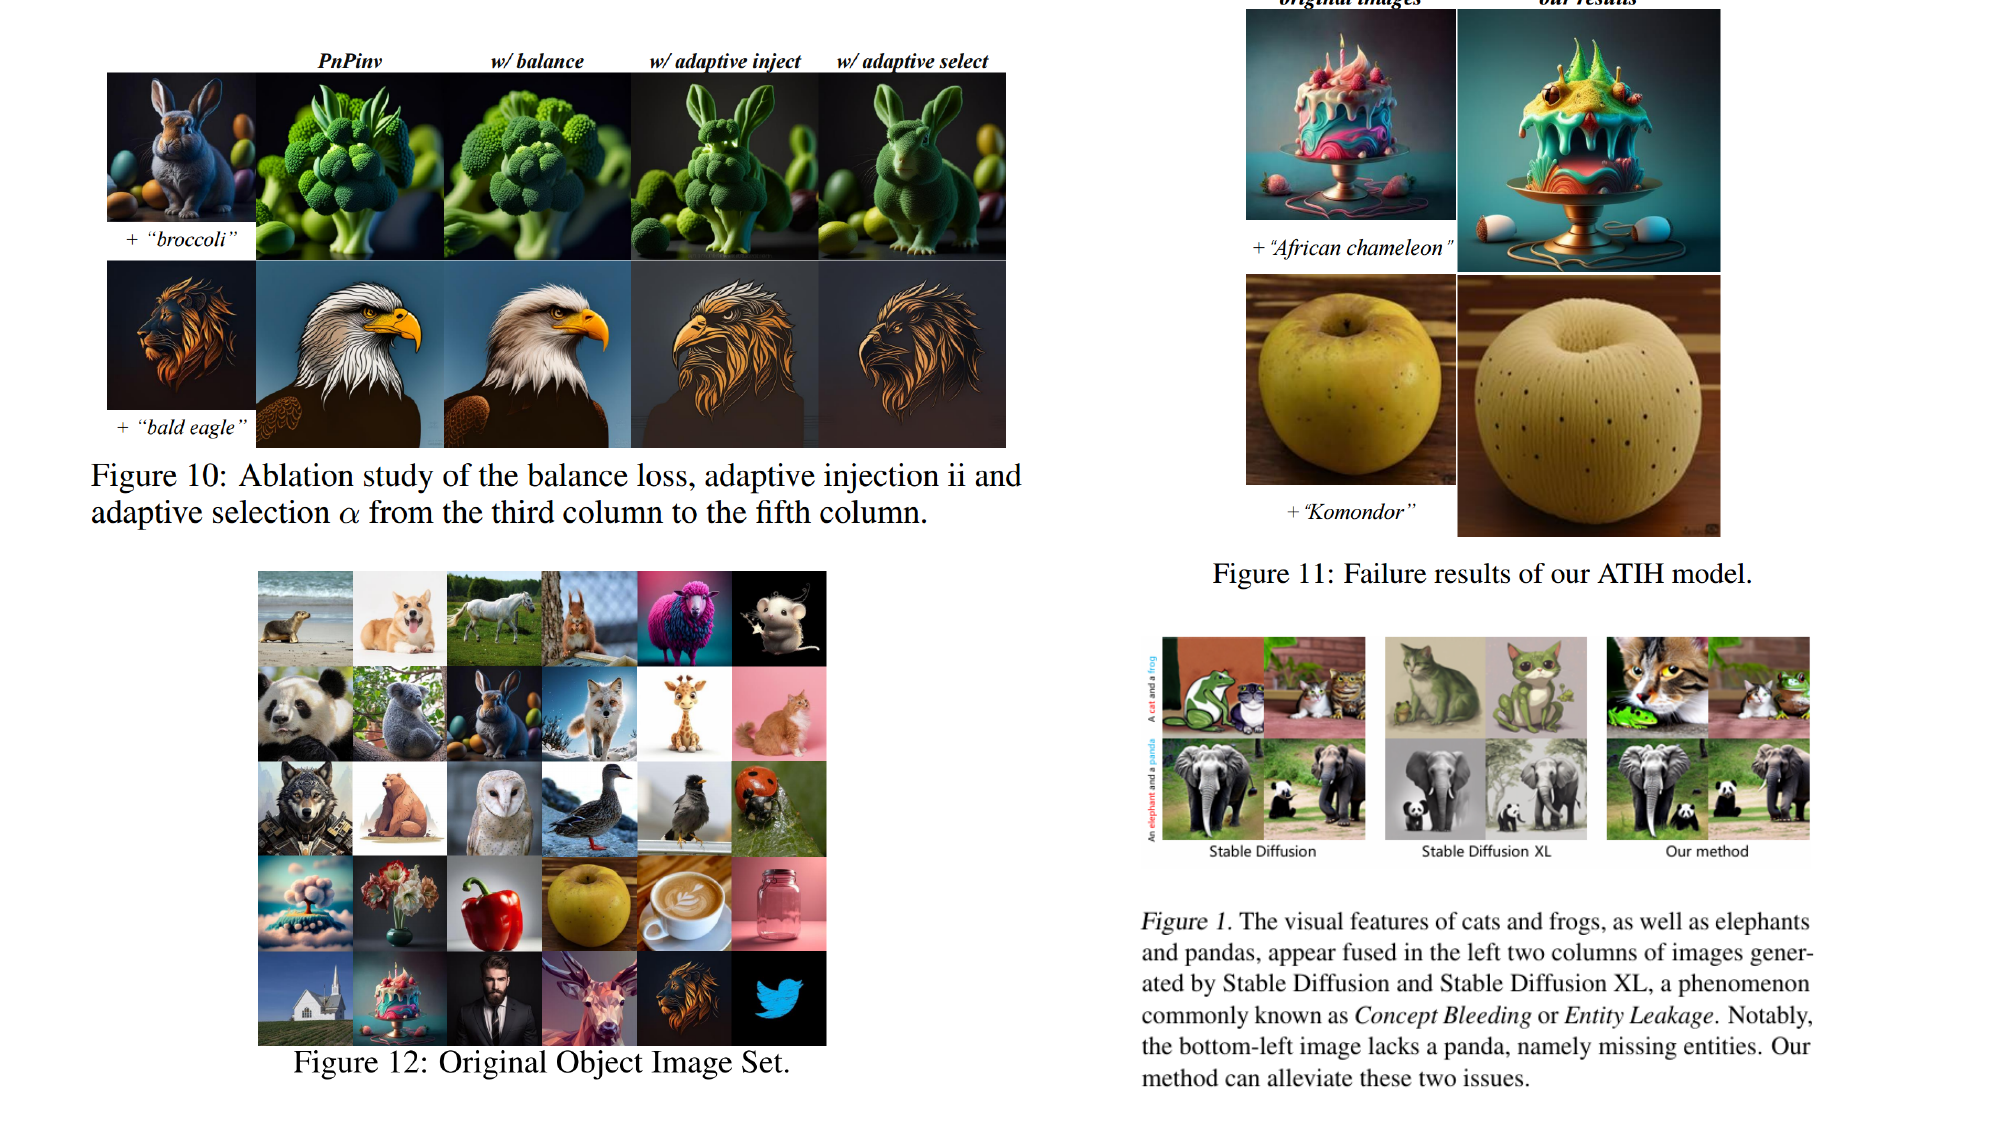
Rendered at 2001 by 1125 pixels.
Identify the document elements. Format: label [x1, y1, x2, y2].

picture [1209, 0, 1762, 598]
picture [75, 43, 1038, 536]
picture [1125, 627, 1855, 1105]
picture [241, 562, 848, 1094]
